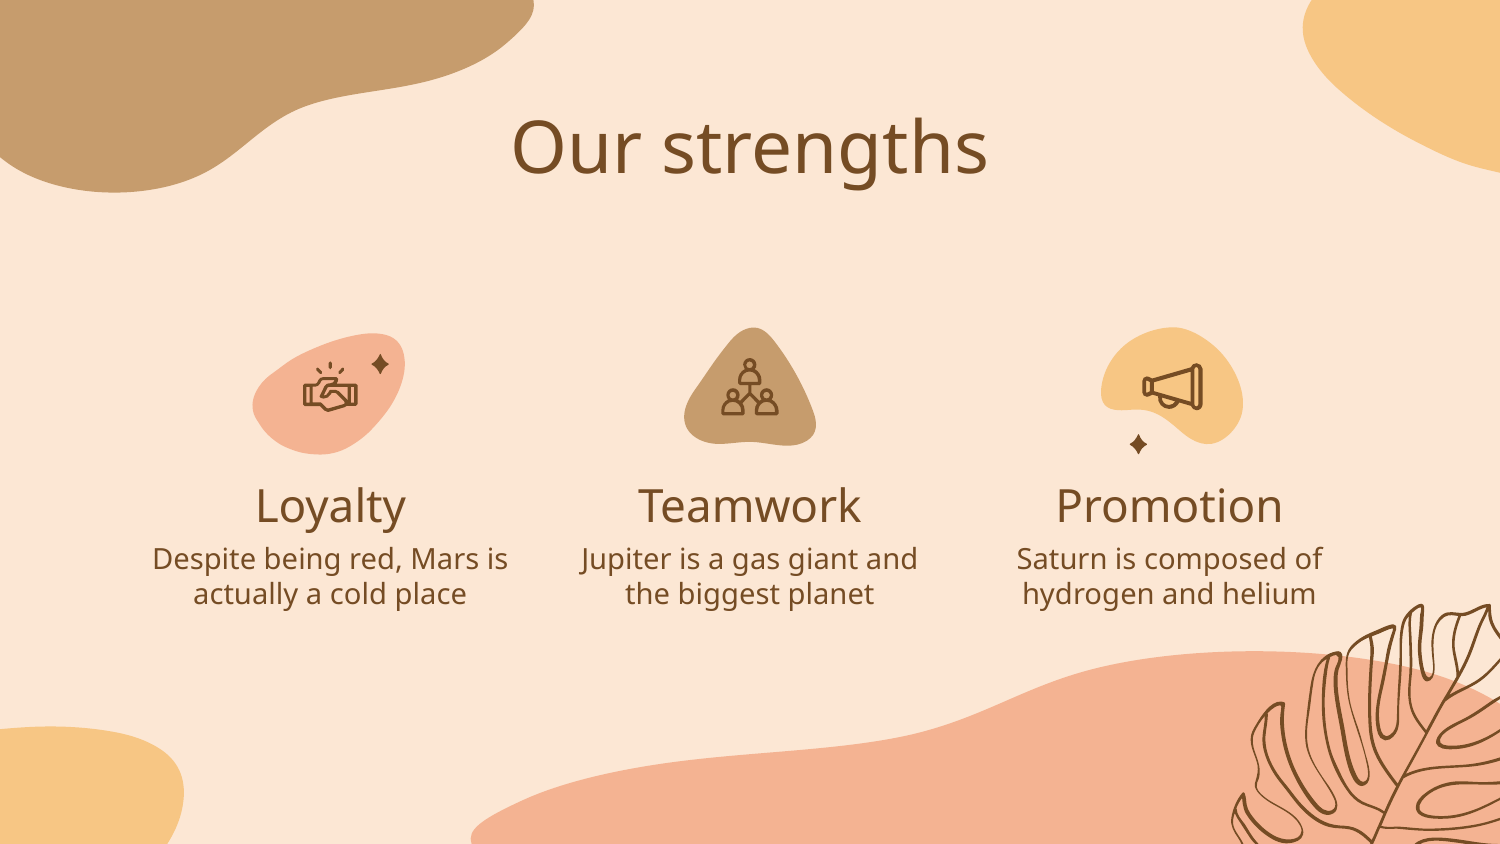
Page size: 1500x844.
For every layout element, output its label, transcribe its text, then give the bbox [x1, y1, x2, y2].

subtitle Saturn is composed of hydrogen and helium [972, 525, 1367, 619]
text_box [721, 358, 779, 416]
text_box [1101, 327, 1243, 445]
text_box [684, 327, 816, 446]
text_box [1129, 434, 1147, 455]
text_box [1142, 363, 1203, 411]
title Promotion [972, 473, 1367, 525]
text_box [371, 353, 389, 375]
title Our strengths [97, 107, 1402, 181]
title Loyalty [133, 473, 528, 525]
text_box [252, 333, 405, 455]
title Teamwork [553, 473, 947, 525]
subtitle Jupiter is a gas giant and the biggest planet [553, 525, 947, 619]
subtitle Despite being red, Mars is actually a cold place [133, 525, 528, 619]
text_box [302, 361, 358, 413]
